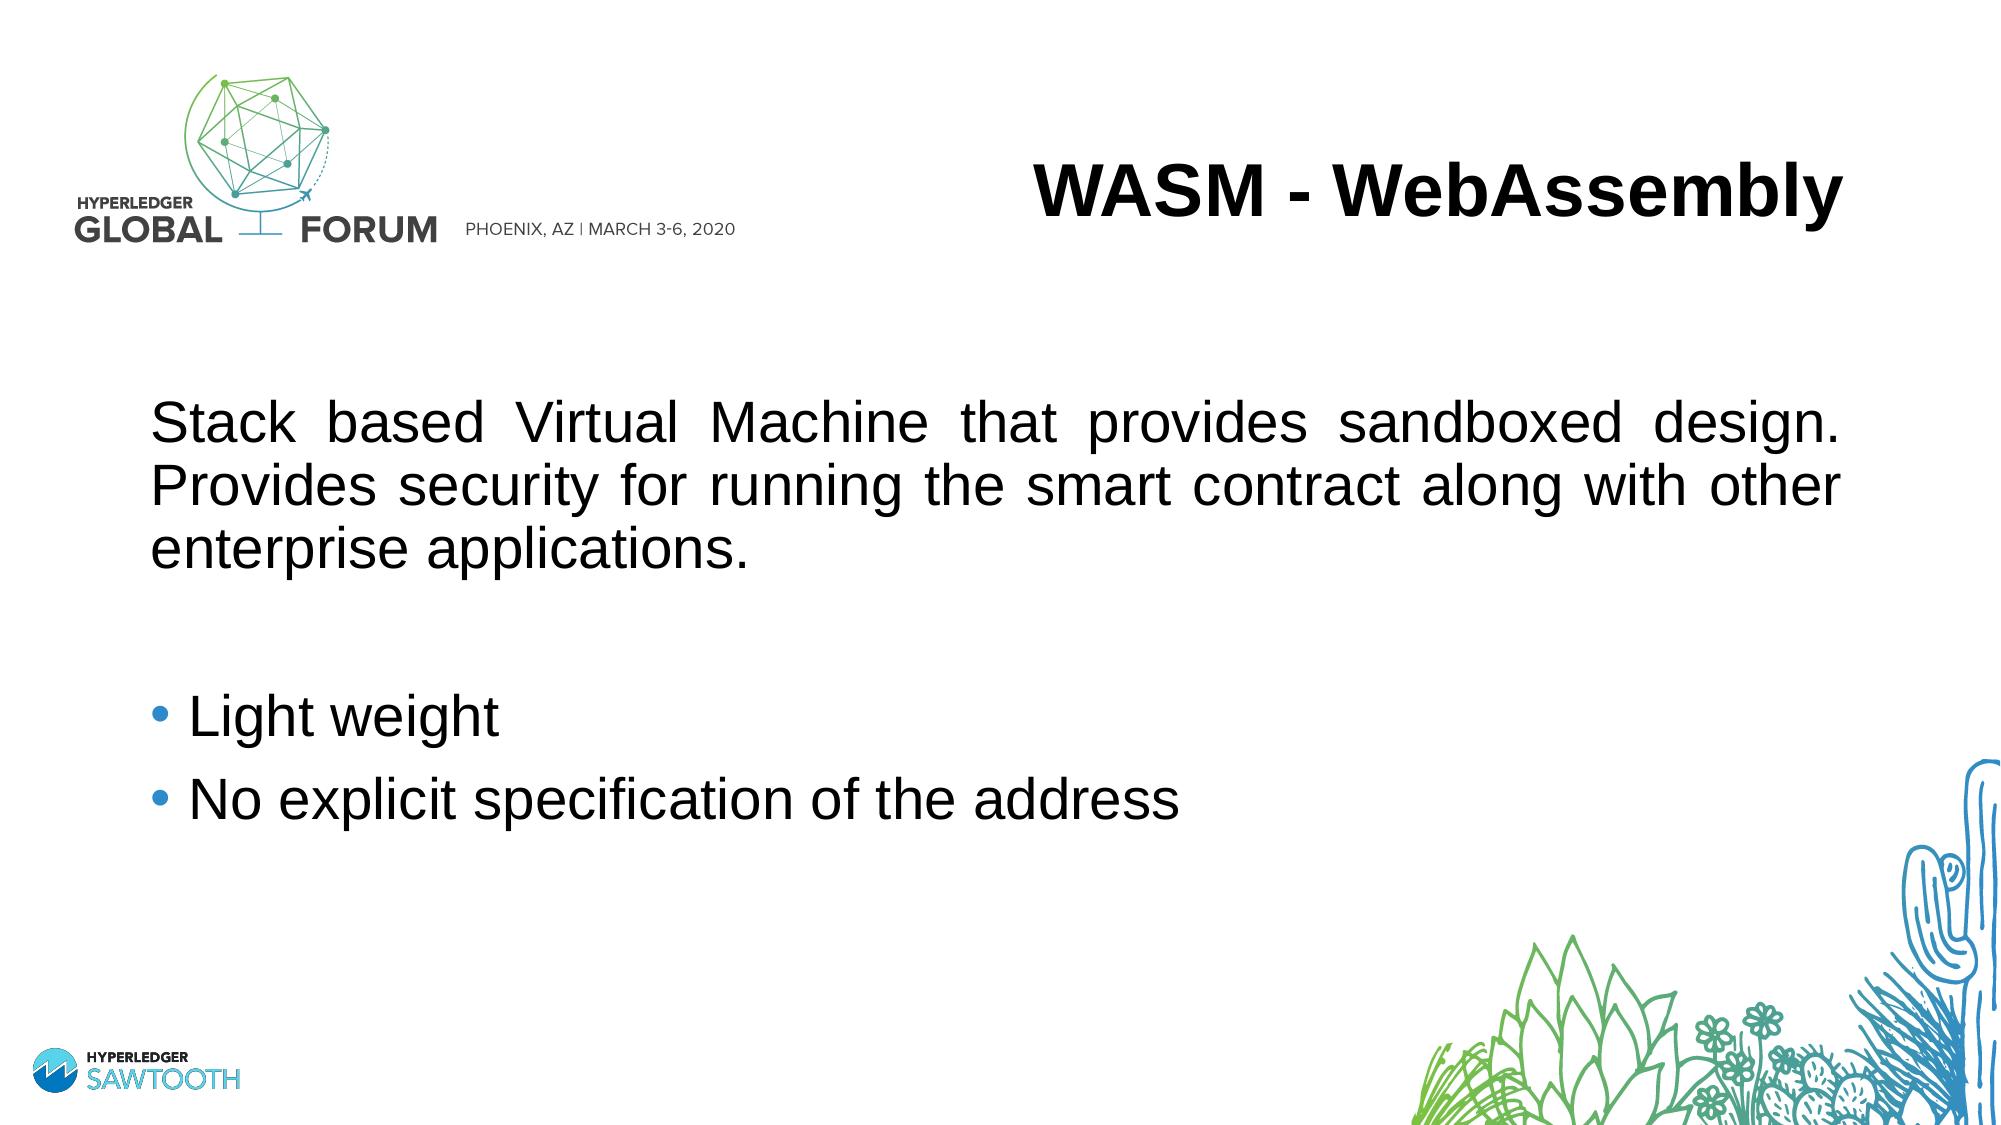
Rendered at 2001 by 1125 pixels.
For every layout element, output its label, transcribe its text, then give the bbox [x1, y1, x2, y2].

list Stack based Virtual Machine that provides sandboxed design. Provides security for running the smart contract along with other enterprise applications. Light weight No explicit specification of the address [135, 385, 1860, 1005]
title WASM - WebAssembly [767, 144, 1860, 255]
picture [0, 0, 2001, 1125]
